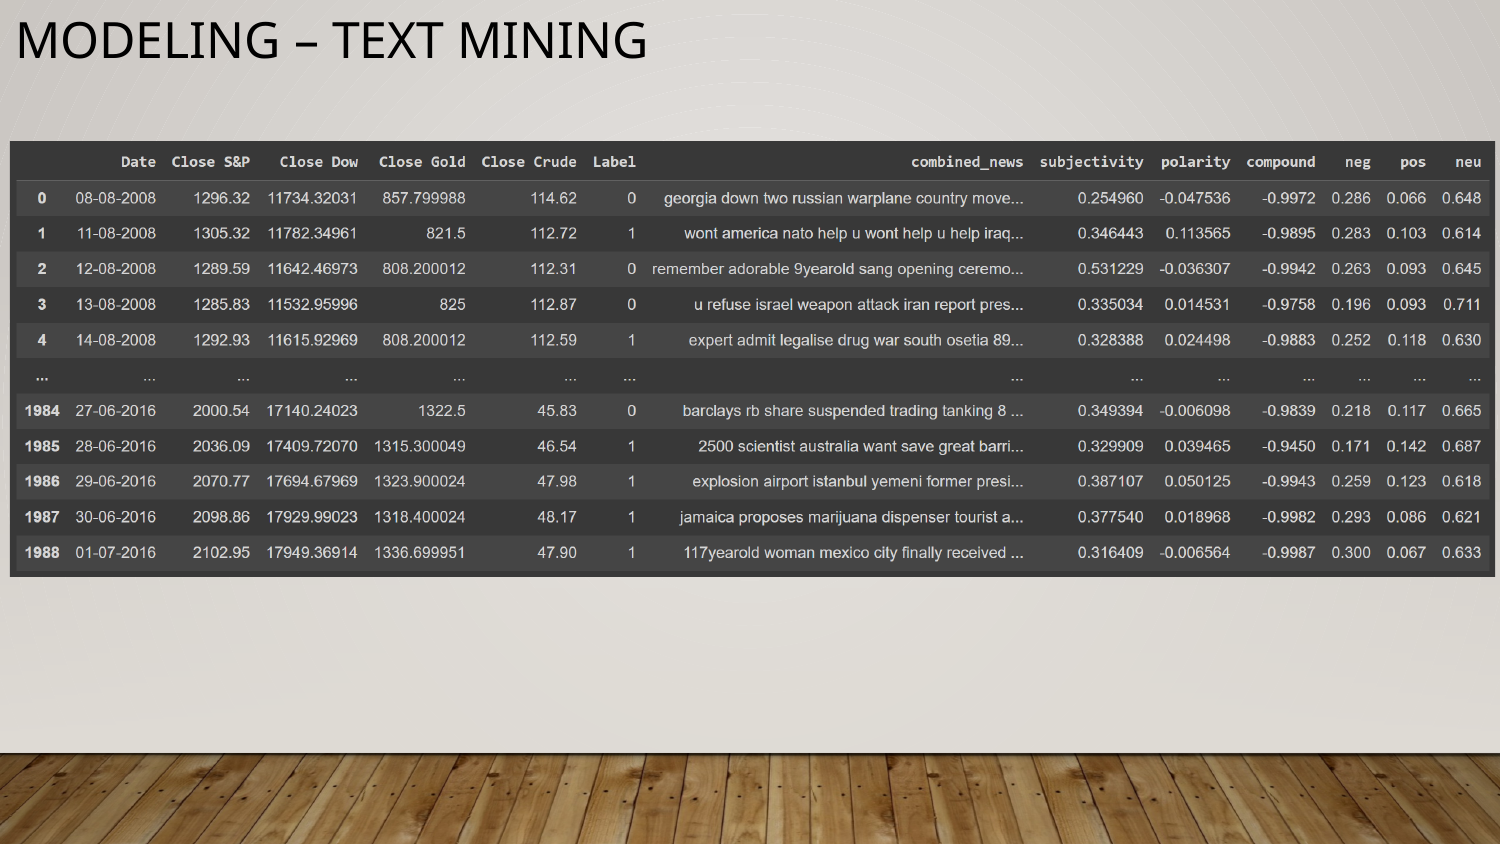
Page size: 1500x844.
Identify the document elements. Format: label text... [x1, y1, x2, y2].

picture [9, 140, 1496, 577]
title Modeling – Text mining [0, 0, 1155, 97]
picture [0, 753, 1500, 844]
